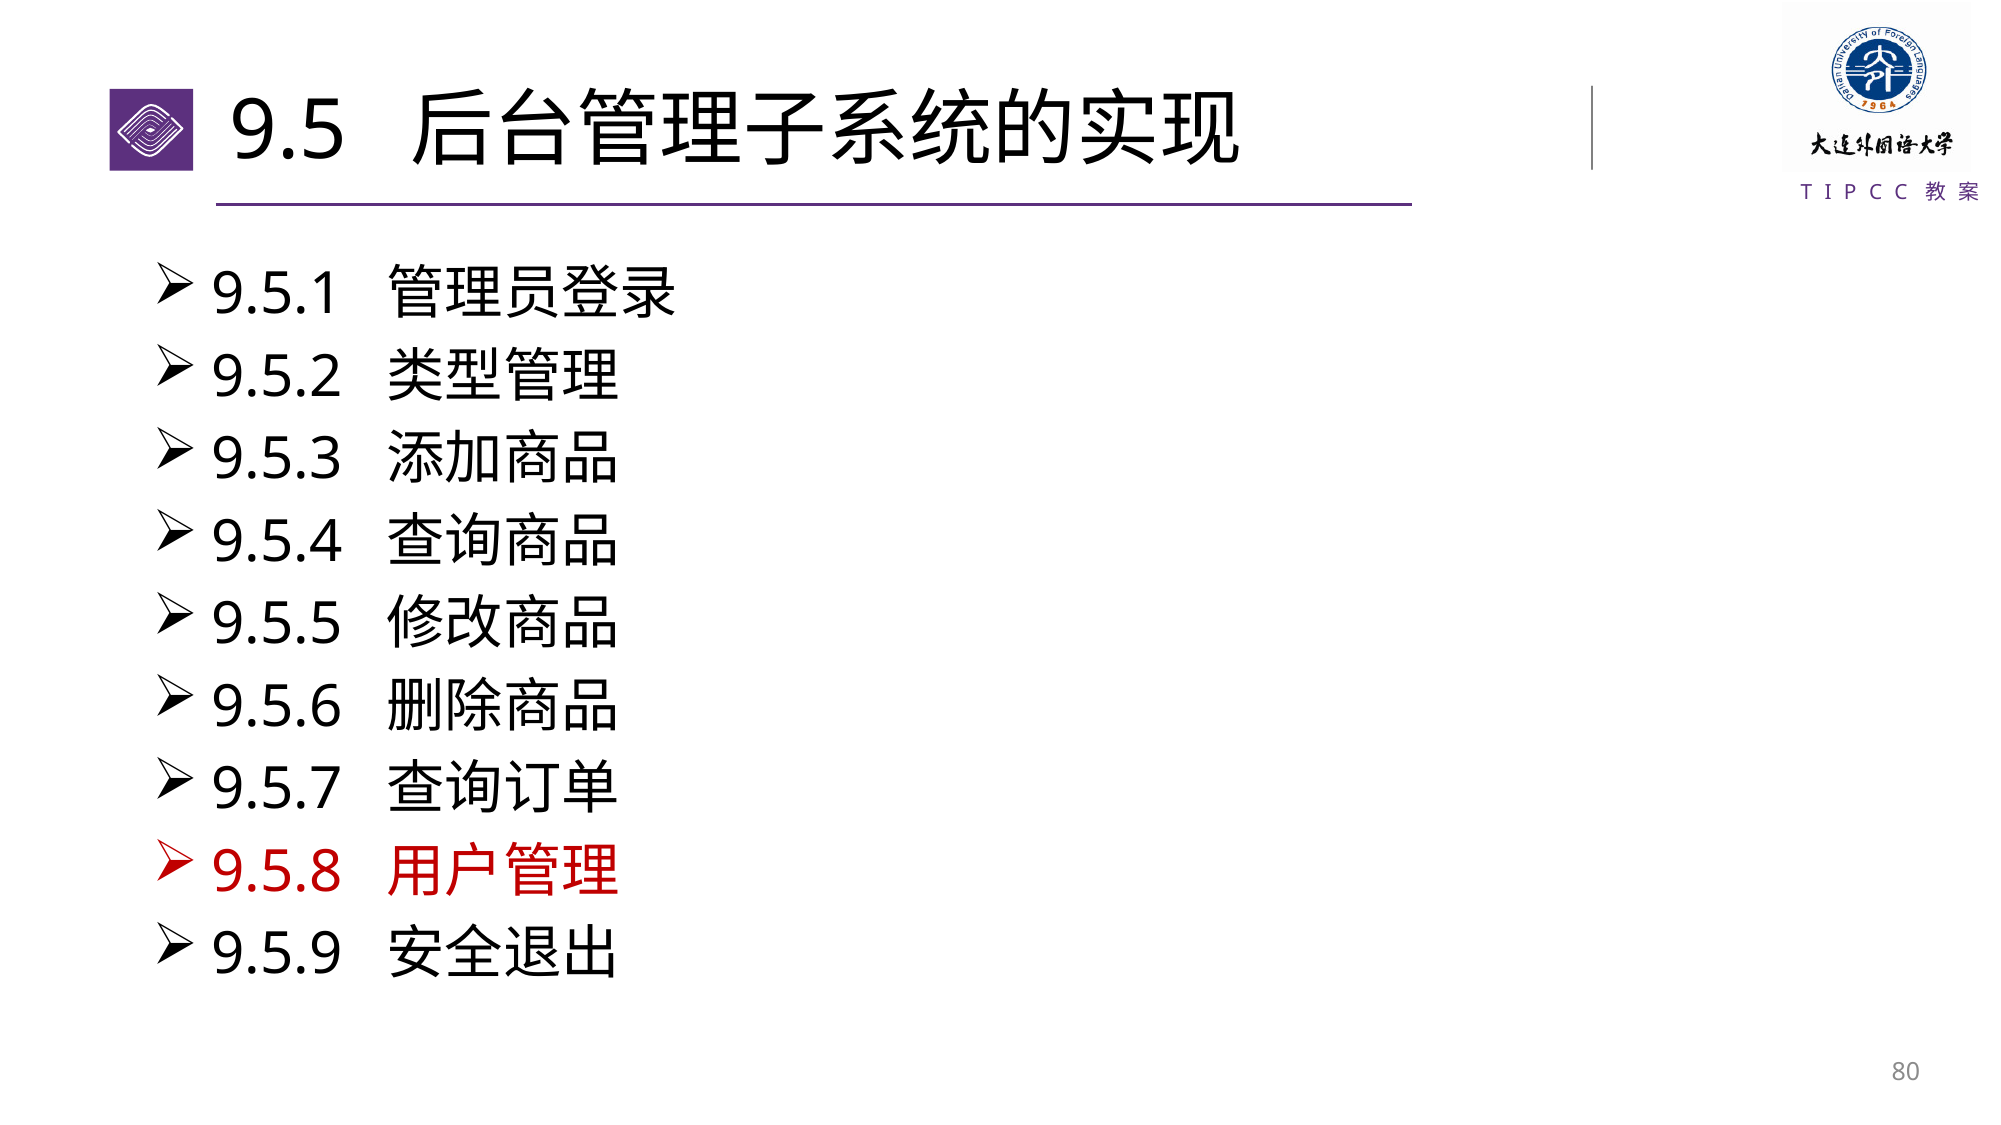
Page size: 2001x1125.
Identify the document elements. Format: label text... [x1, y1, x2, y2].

picture [1782, 2, 1971, 172]
list 9.5.1 管理员登录 9.5.2 类型管理 9.5.3 添加商品 9.5.4 查询商品 9.5.5 修改商品 9.5.6 删除商品 9.5.7 查询订单 9.5.8 用户管理 9.5.9 安全退出 [137, 247, 1863, 1001]
title 9.5 后台管理子系统的实现 [214, 59, 1564, 205]
slide_number 79 [1485, 1042, 1936, 1103]
